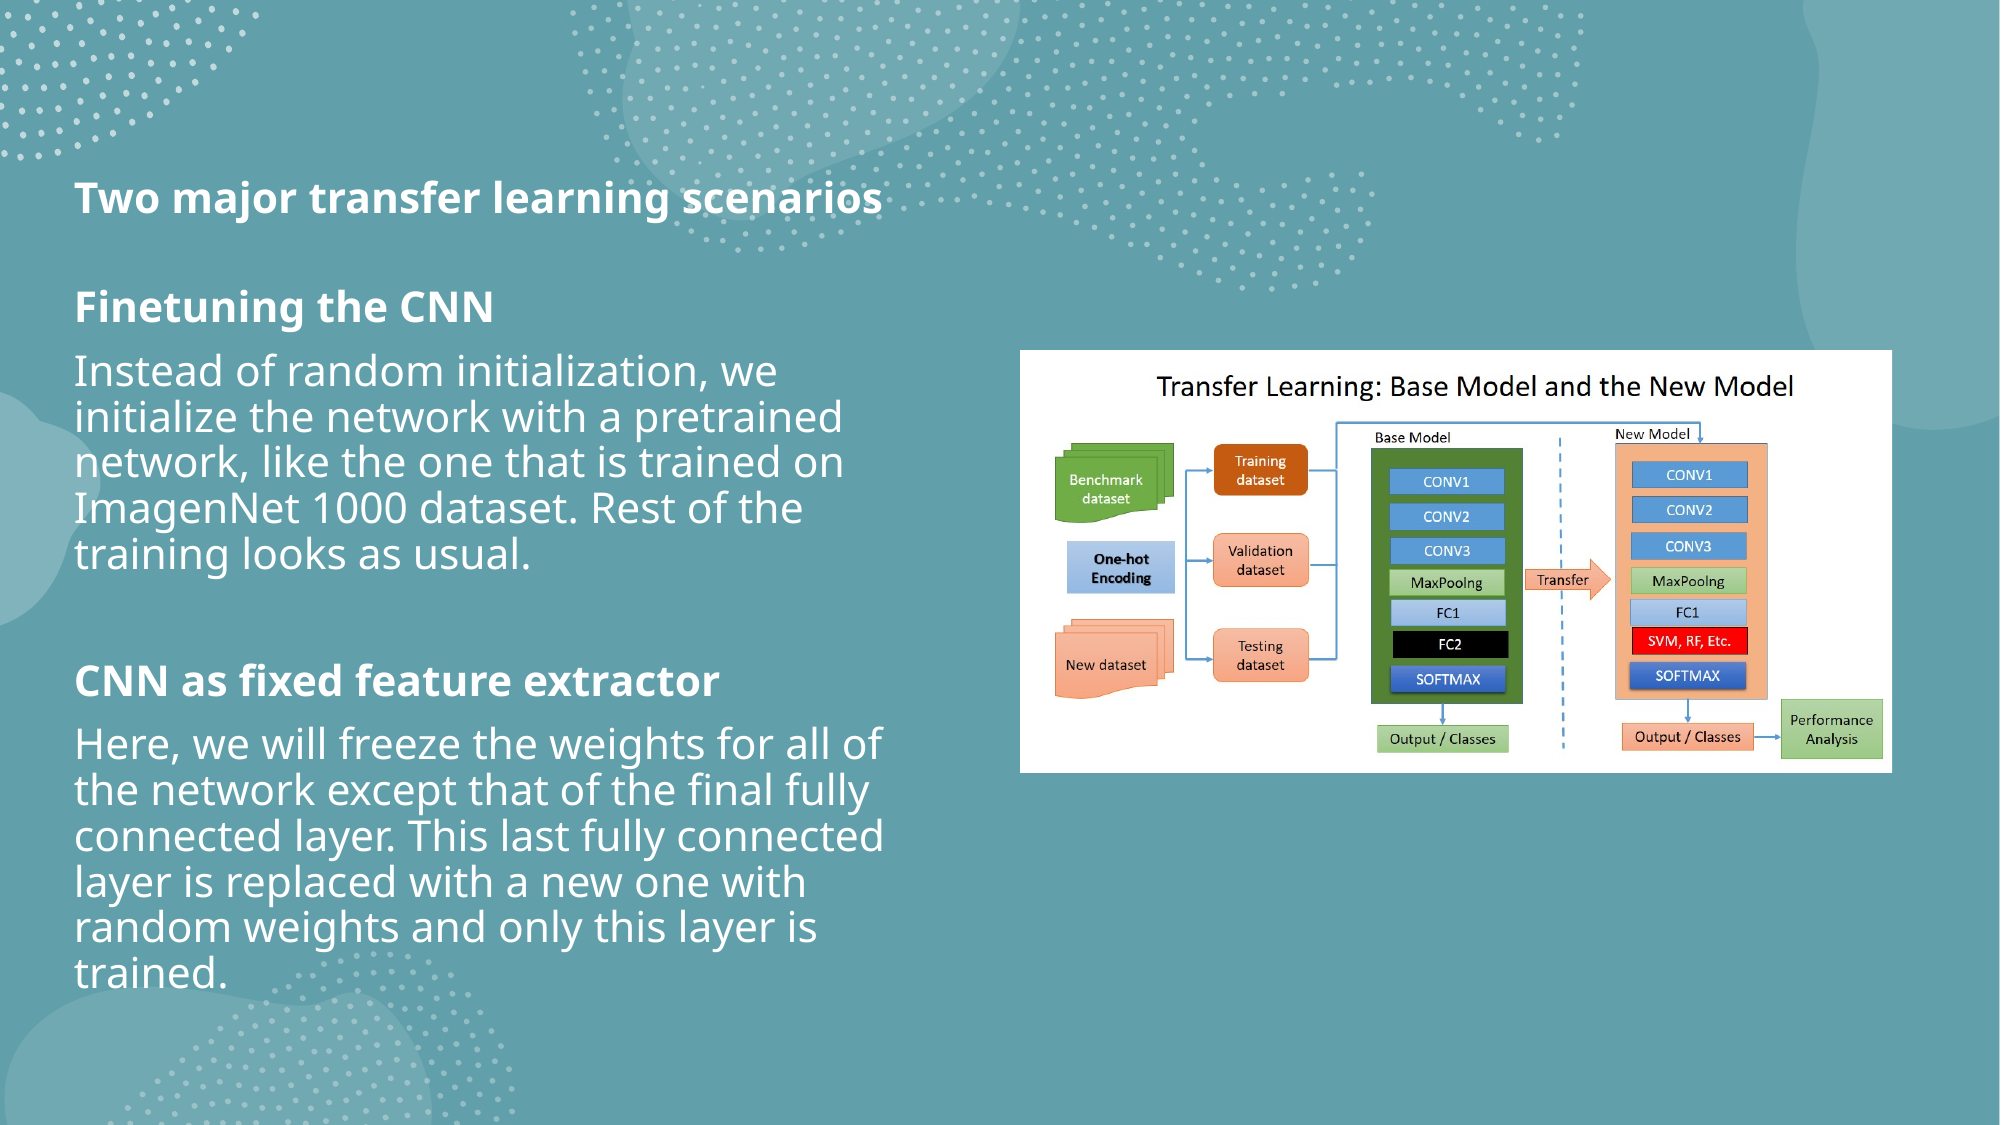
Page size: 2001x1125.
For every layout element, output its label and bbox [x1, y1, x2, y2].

text_box [0, 0, 2000, 1125]
